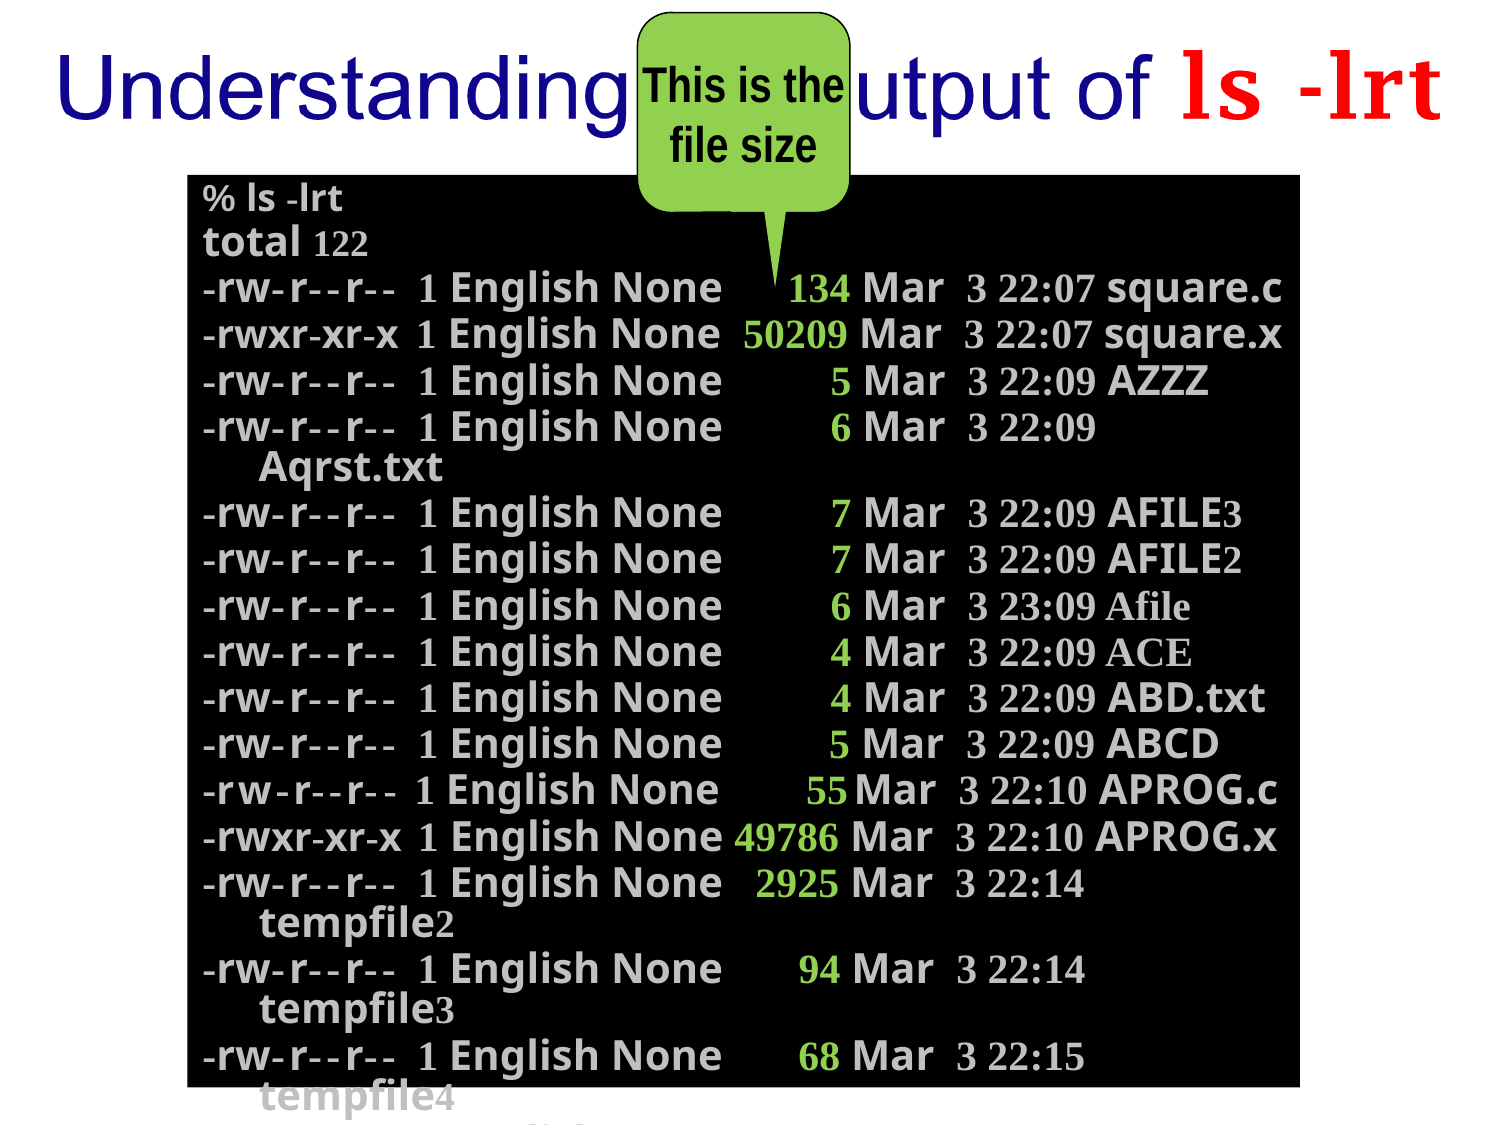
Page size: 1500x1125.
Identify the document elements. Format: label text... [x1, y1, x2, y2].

text_box % ls -lrt total 122 -rw- r- - r- - 1 English None 134 Mar 3 22:07 square.c -rwxr-xr-x 1 English None 50209 Mar 3 22:07 square.x -rw- r- - r- - 1 English None 5 Mar 3 22:09 AZZZ -rw- r- - r- - 1 English None 6 Mar 3 22:09 Aqrst.txt -rw- r- - r- - 1 English None 7 Mar 3 22:09 AFILE3 -rw- r- - r- - 1 English None 7 Mar 3 22:09 AFILE2 -rw- r- - r- - 1 English None 6 Mar 3 23:09 Afile -rw- r- - r- - 1 English None 4 Mar 3 22:09 ACE -rw- r- - r- - 1 English None 4 Mar 3 22:09 ABD.txt -rw- r- - r- - 1 English None 5 Mar 3 22:09 ABCD -r w - r- - r- - 1 English None 55 Mar 3 22:10 APROG.c -rwxr-xr-x 1 English None 49786 Mar 3 22:10 APROG.x -rw- r- - r- - 1 English None 2925 Mar 3 22:14 tempfile2 -rw- r- - r- - 1 English None 94 Mar 3 22:14 tempfile3 -rw- r- - r- - 1 English None 68 Mar 3 22:15 tempfile4 -rw- r- - r- - 1 English None 47 Mar 3 22:16 count_A_files -rw- r- - r- - 1 English None 47 Mar 3 22:18 count_files [187, 200, 1300, 1088]
picture [0, 0, 1500, 192]
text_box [637, 12, 851, 288]
